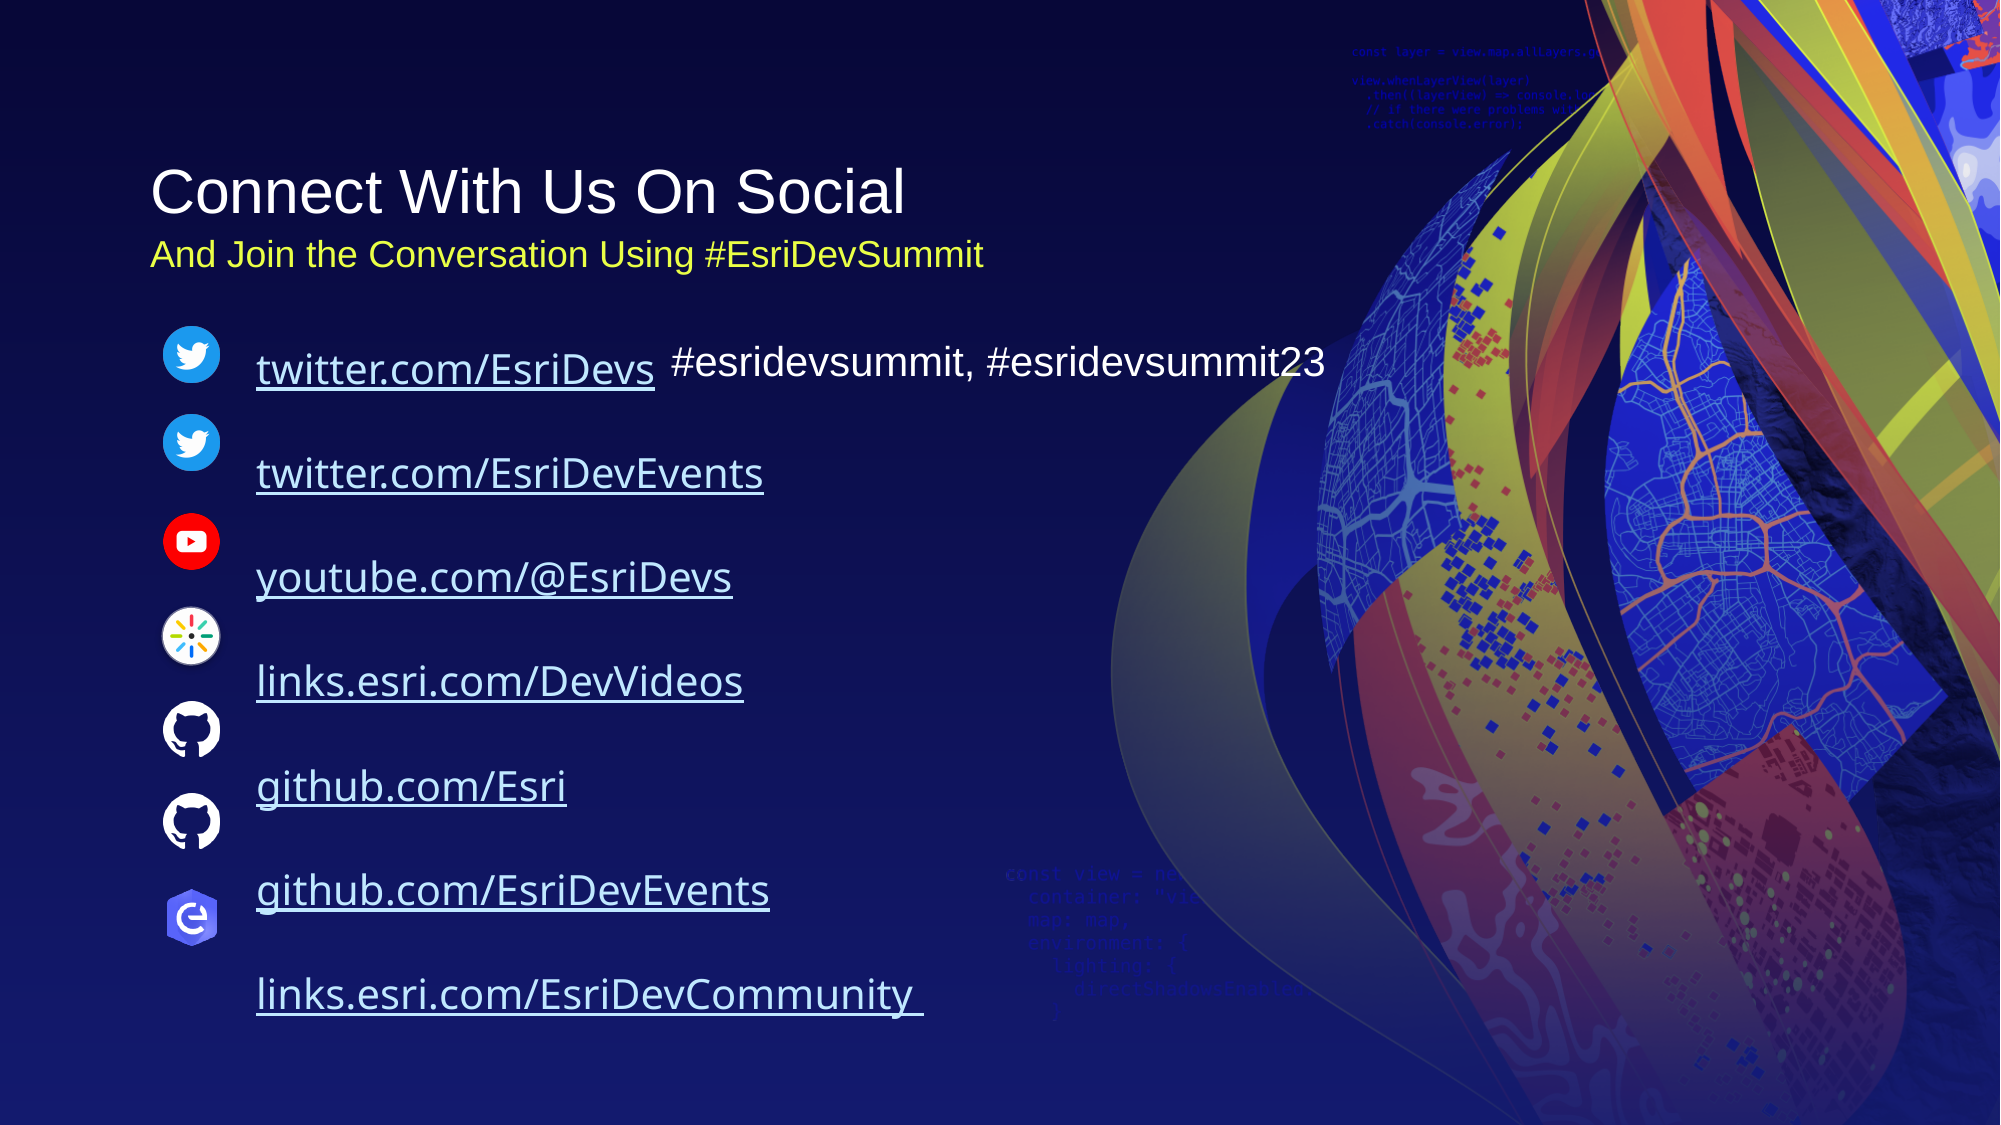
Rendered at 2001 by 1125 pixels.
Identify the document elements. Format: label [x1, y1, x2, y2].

picture [162, 700, 220, 758]
picture [162, 888, 220, 946]
picture [162, 414, 220, 472]
picture [162, 793, 220, 850]
text_box [0, 0, 2000, 1125]
picture [162, 513, 220, 571]
picture [162, 326, 220, 383]
